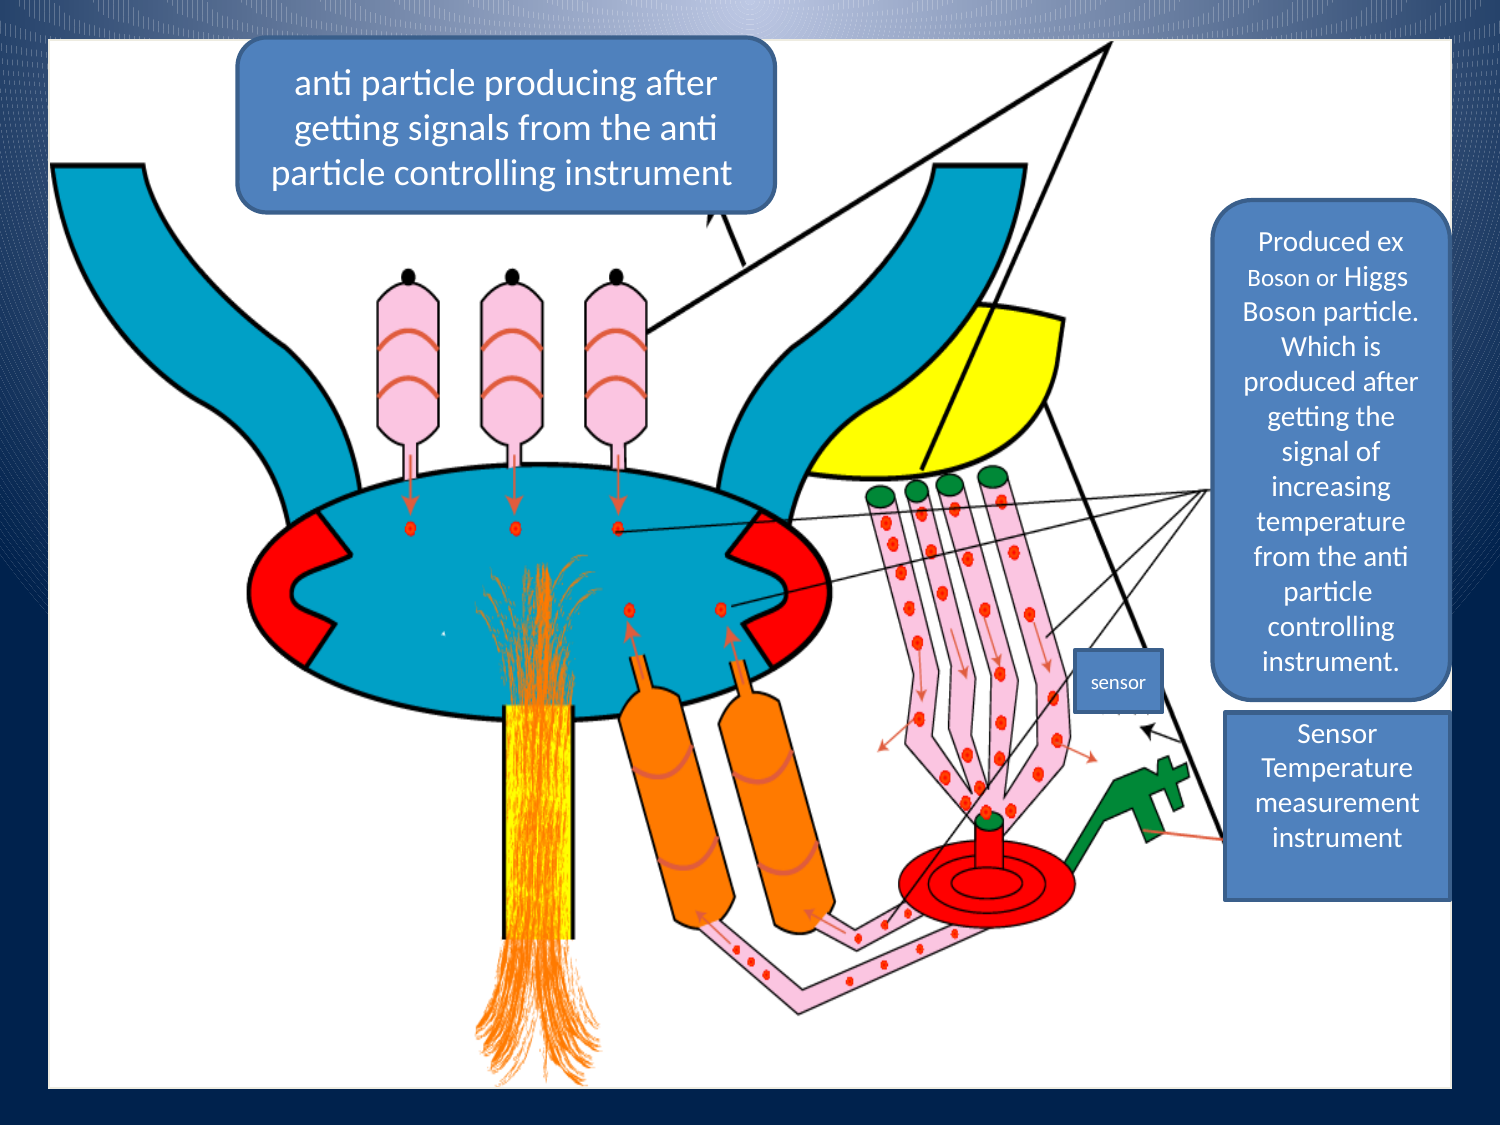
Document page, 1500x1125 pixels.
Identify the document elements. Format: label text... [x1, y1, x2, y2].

text_box anti particle producing after getting signals from the anti particle controlling instrument [252, 35, 761, 39]
picture [49, 40, 1451, 1088]
